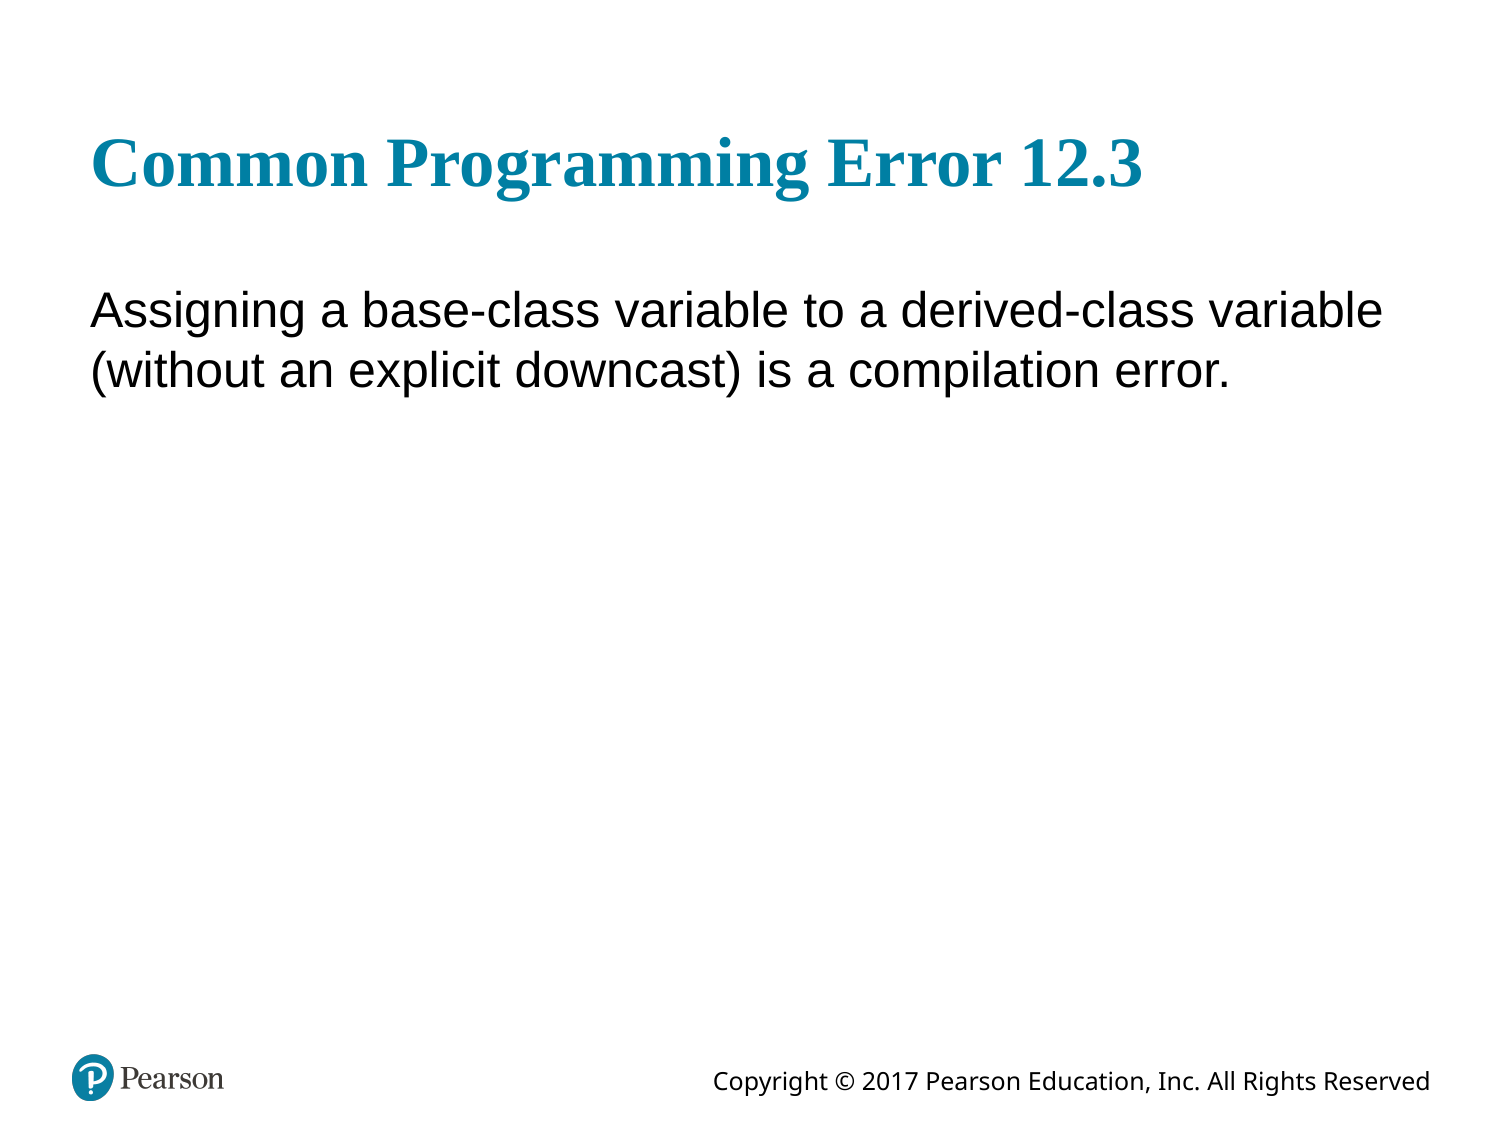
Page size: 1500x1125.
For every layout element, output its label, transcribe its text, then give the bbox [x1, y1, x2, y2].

title Common Programming Error 12.3 [75, 35, 1425, 216]
picture [72, 1087, 83, 1101]
picture [98, 1054, 224, 1101]
picture [72, 1054, 88, 1070]
picture [80, 1063, 106, 1088]
list Assigning a base-class variable to a derived-class variable (without an explicit downcast) is a compilation error. [75, 262, 1425, 1005]
